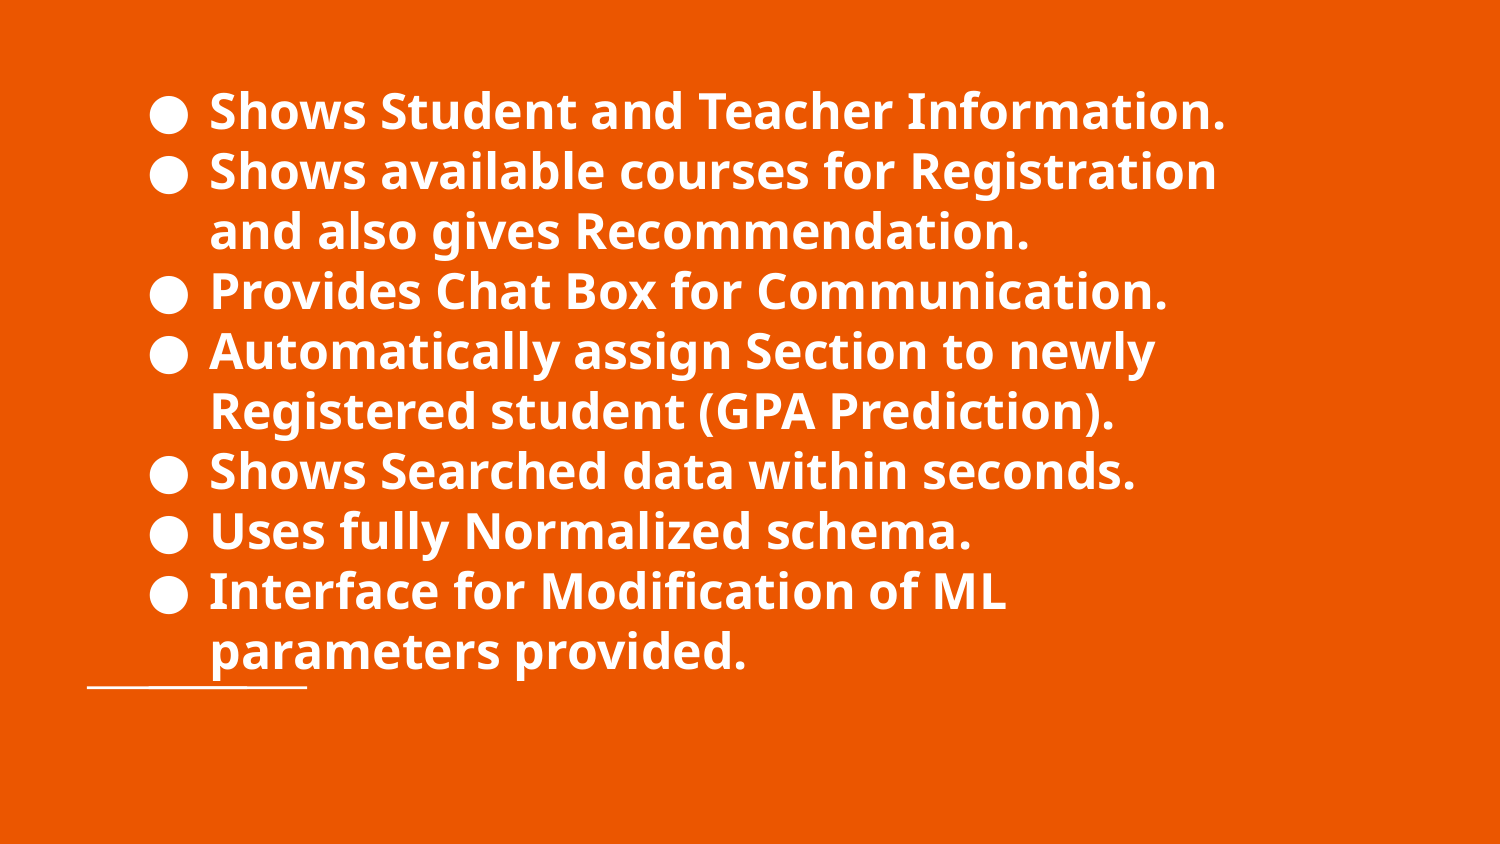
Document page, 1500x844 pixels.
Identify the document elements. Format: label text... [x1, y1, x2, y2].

title Shows Student and Teacher Information. Shows available courses for Registration and also gives Recommendation. Provides Chat Box for Communication. Automatically assign Section to newly Registered student (GPA Prediction). Shows Searched data within seconds. Uses fully Normalized schema. Interface for Modification of ML parameters provided. [119, 127, 1272, 782]
